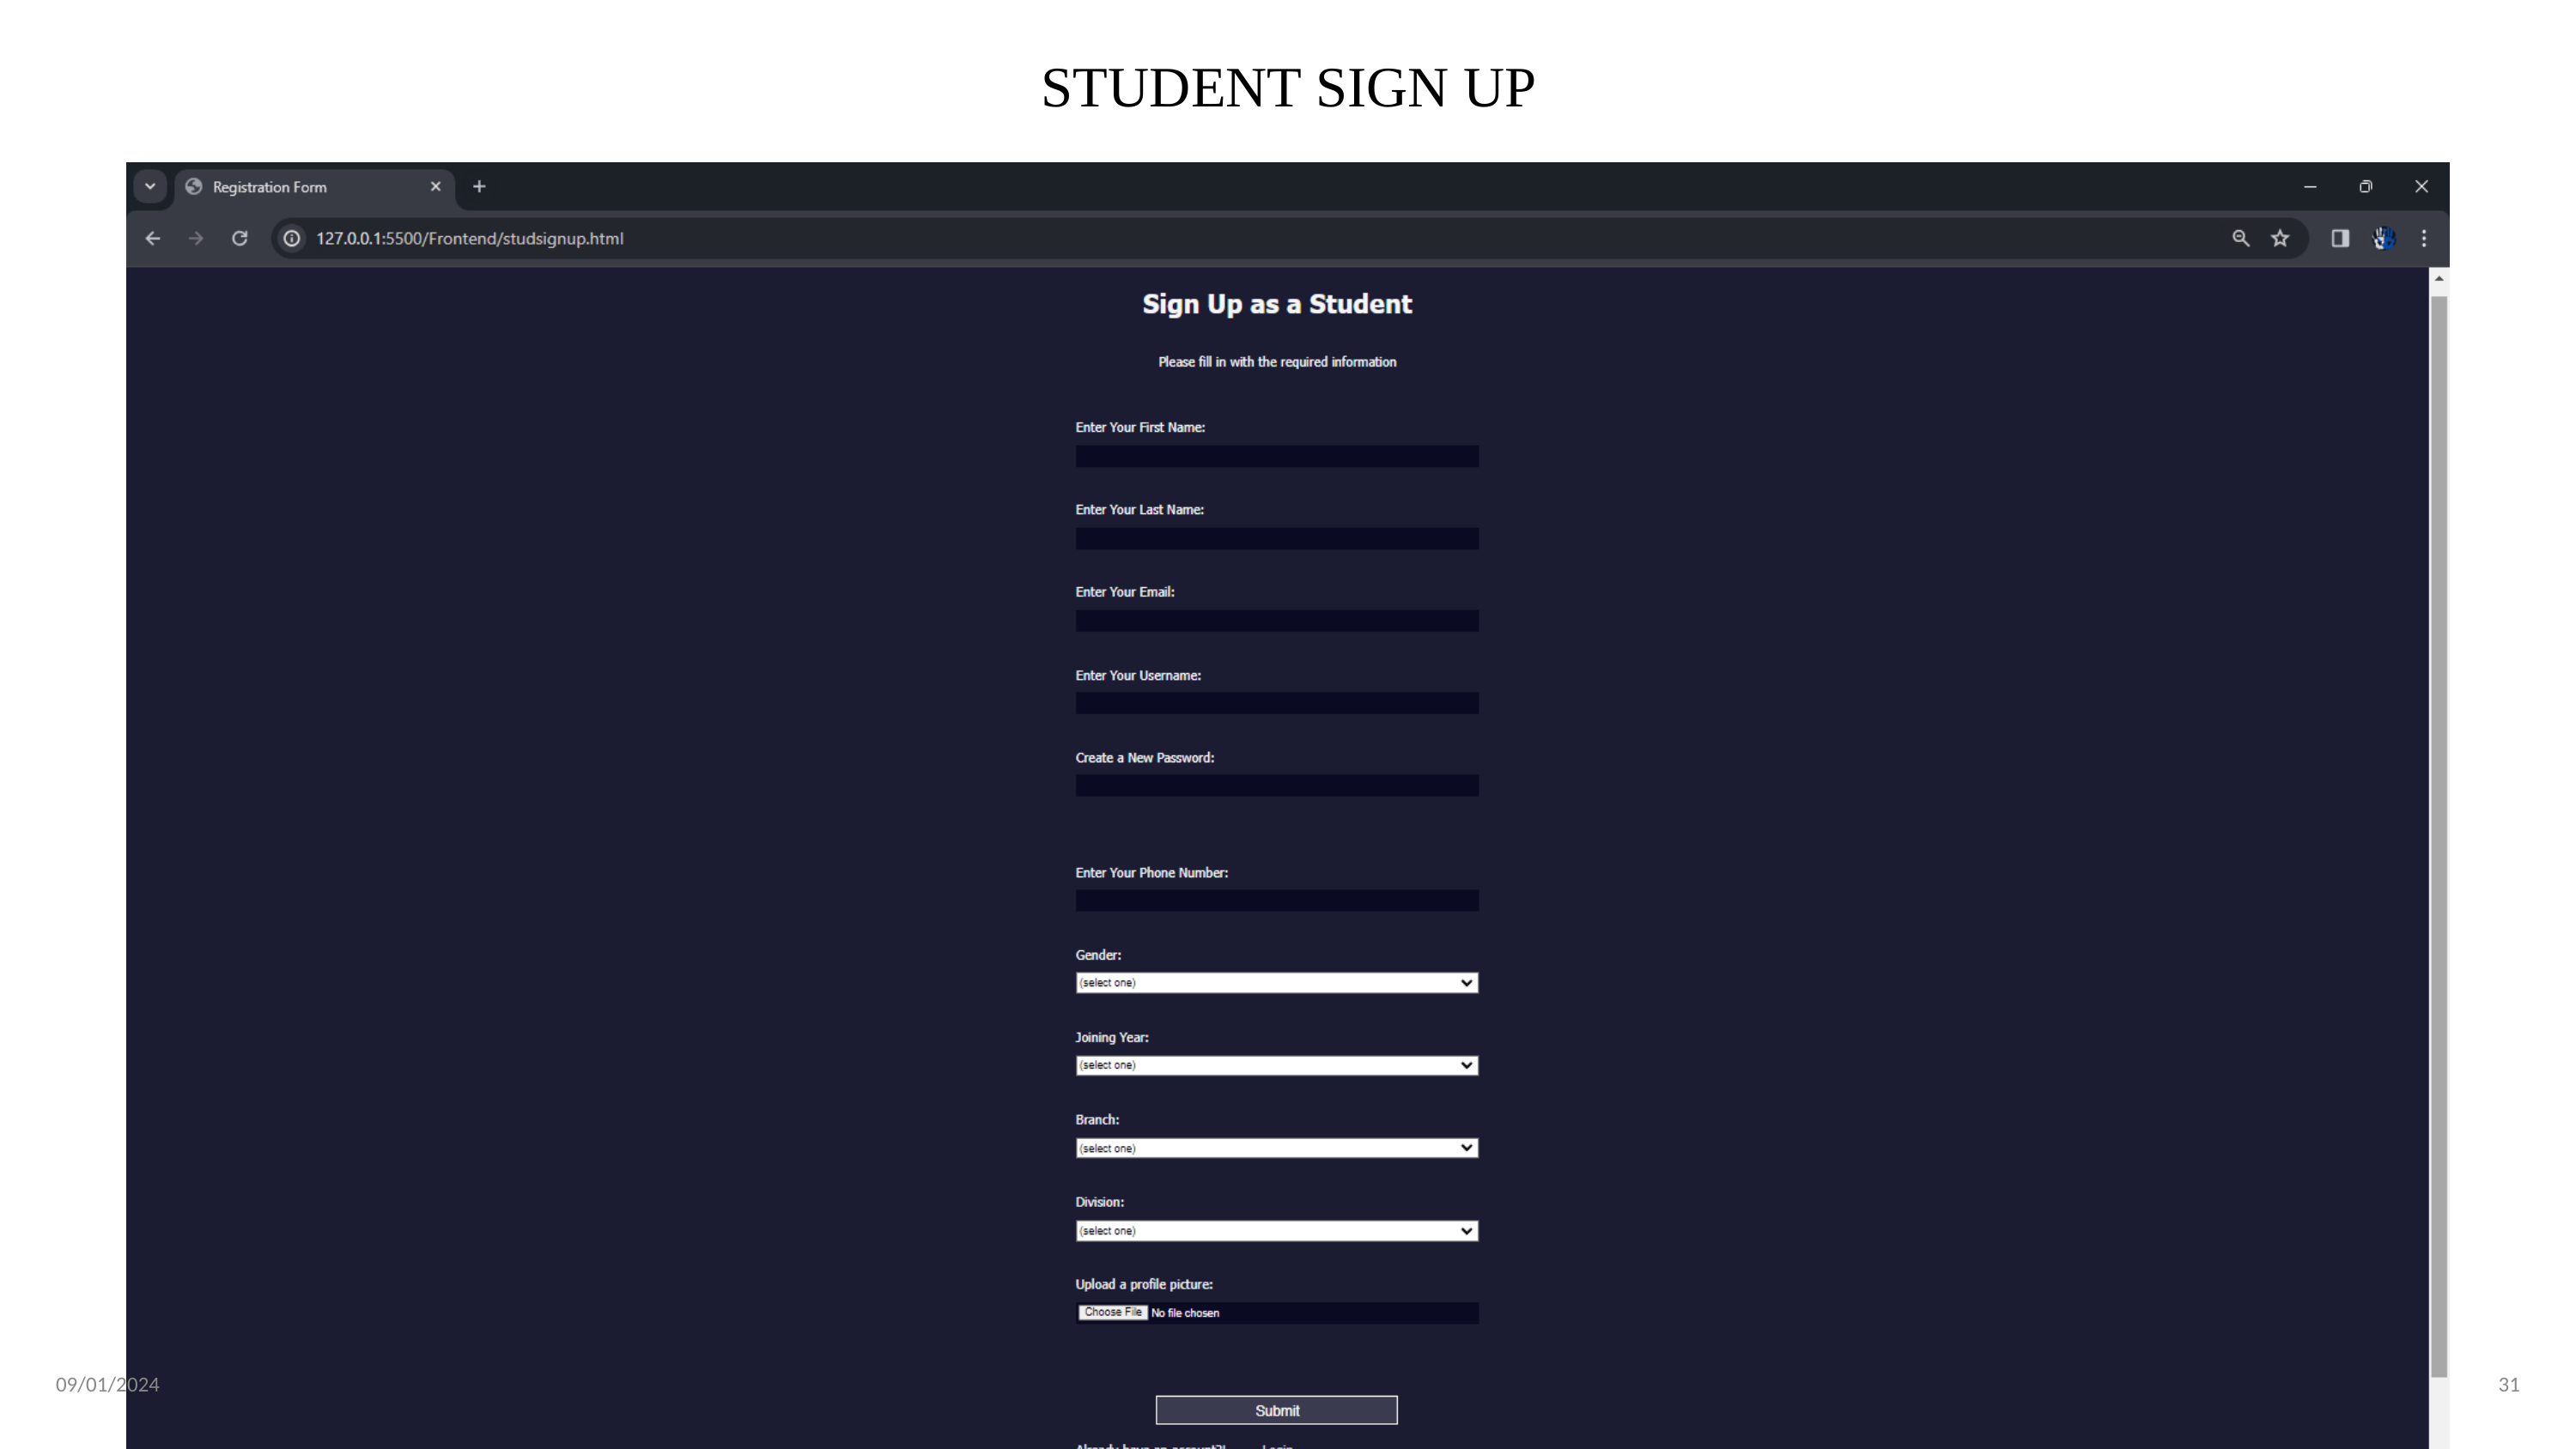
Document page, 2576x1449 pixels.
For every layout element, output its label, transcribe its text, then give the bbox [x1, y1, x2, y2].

picture [126, 162, 2450, 1449]
slide_number ‹#› [2453, 1358, 2533, 1410]
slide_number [43, 1358, 121, 1410]
text_box STUDENT SIGN UP [1028, 36, 2576, 131]
